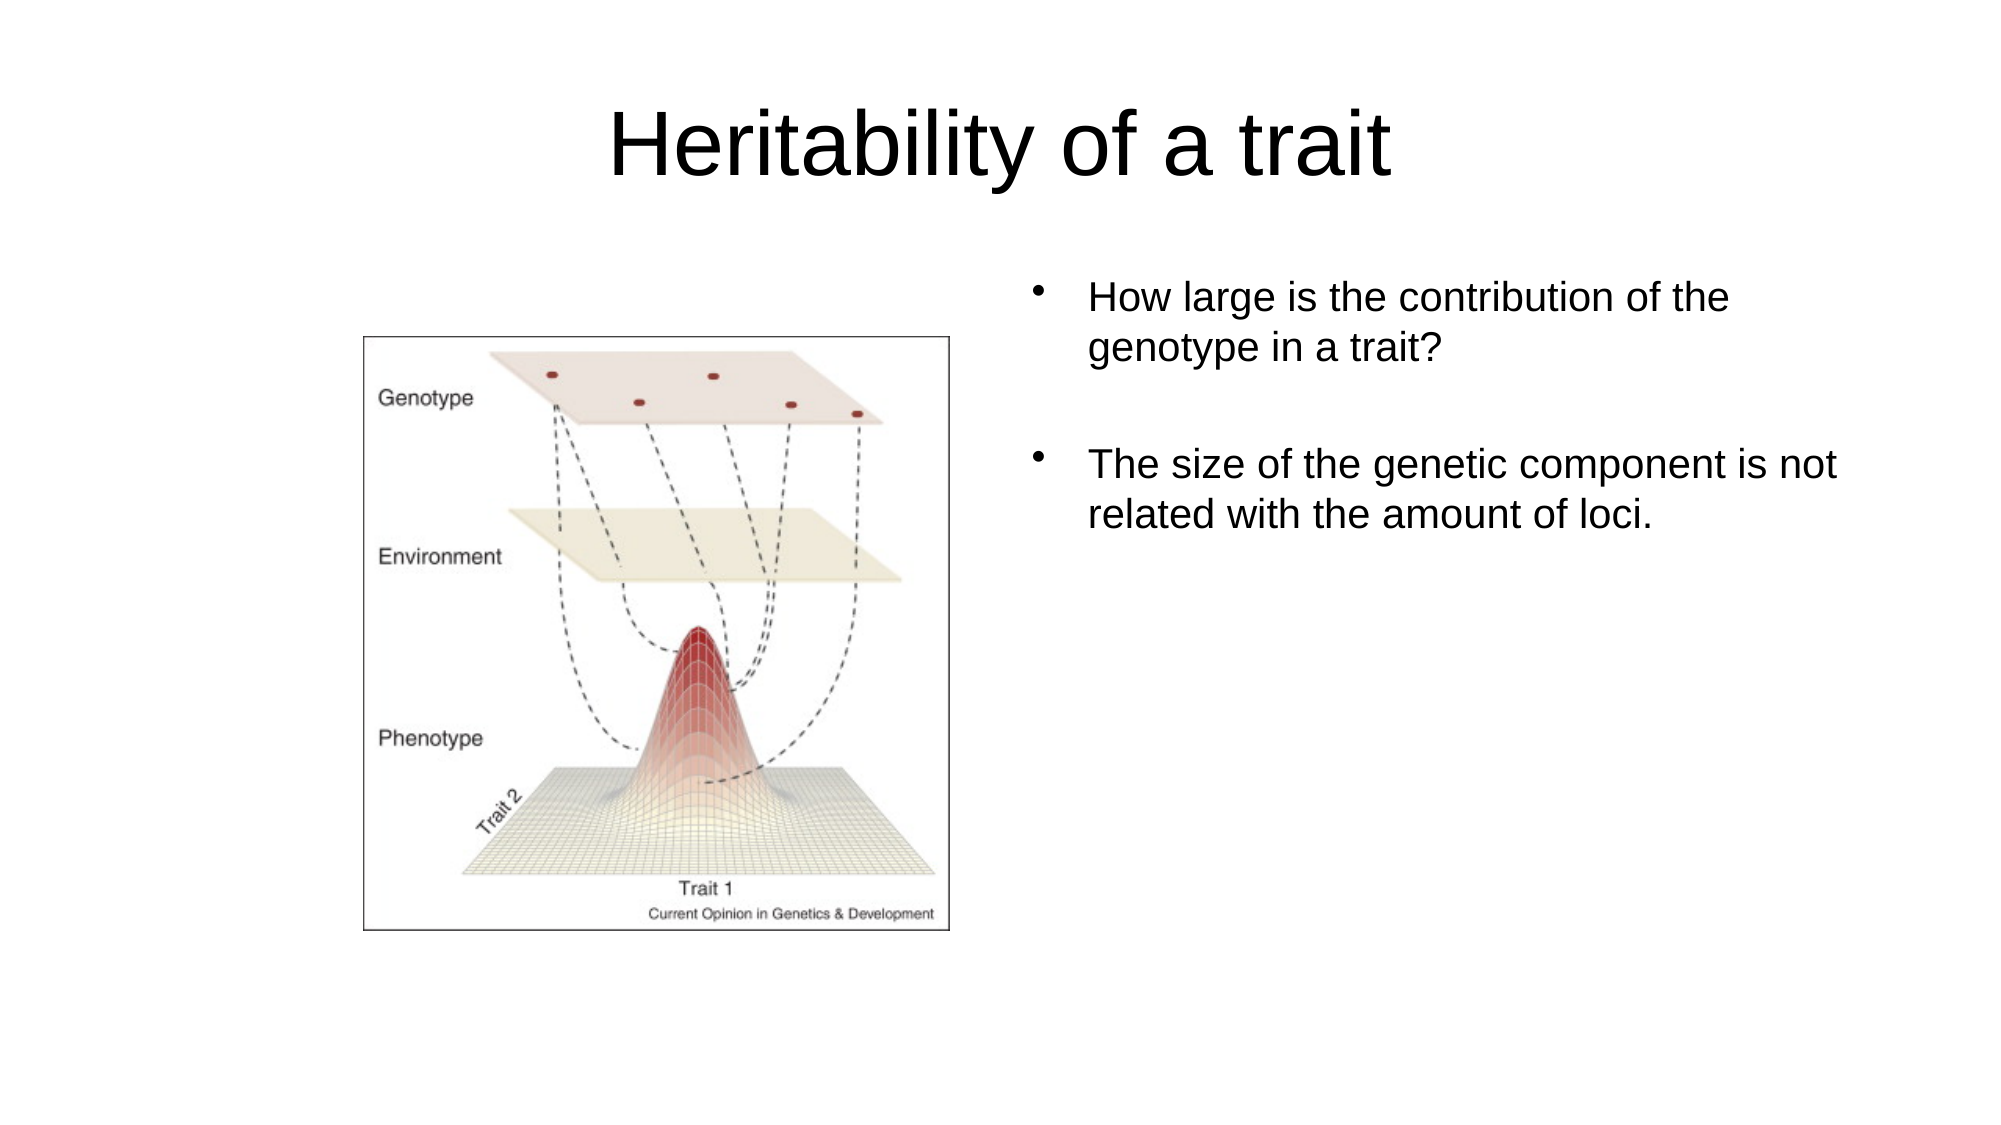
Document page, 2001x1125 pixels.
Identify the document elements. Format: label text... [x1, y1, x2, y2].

list How large is the contribution of the genotype in a trait? The size of the genetic component is not related with the amount of loci. [1016, 262, 1900, 1005]
title Heritability of a trait [99, 45, 1900, 233]
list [362, 336, 950, 931]
